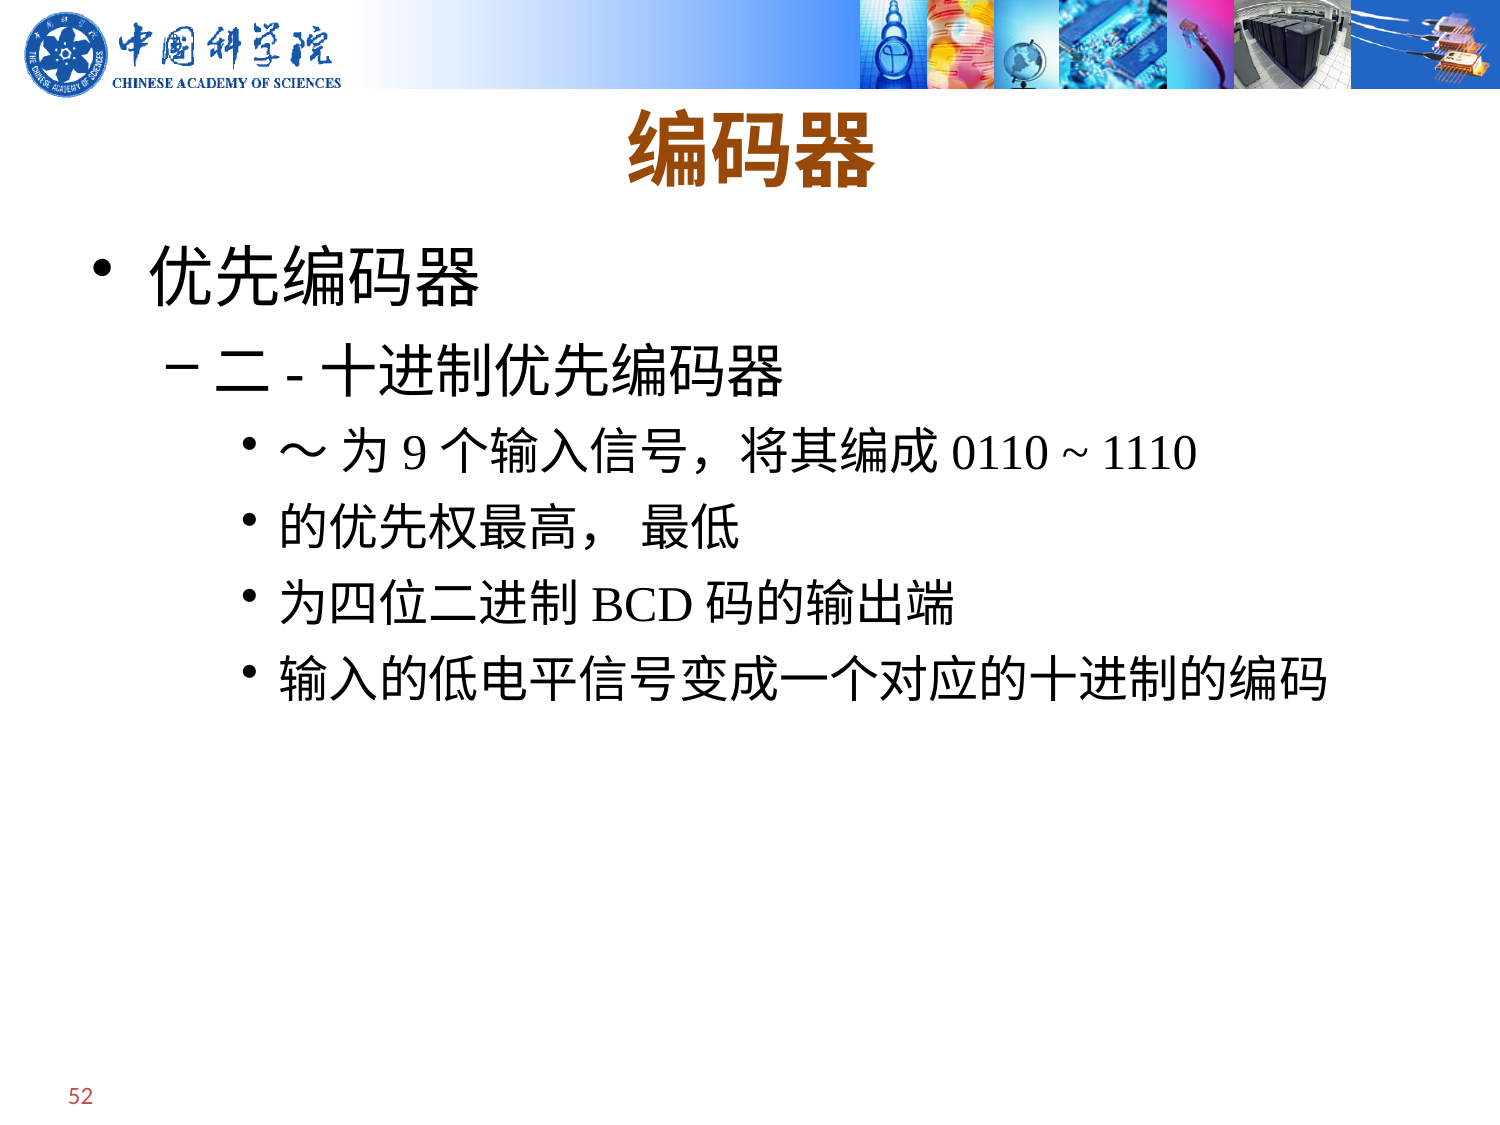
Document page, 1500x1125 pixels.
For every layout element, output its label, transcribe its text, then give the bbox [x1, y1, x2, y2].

picture [23, 10, 349, 102]
title 编码器 [76, 90, 1427, 220]
picture [860, 0, 1500, 89]
